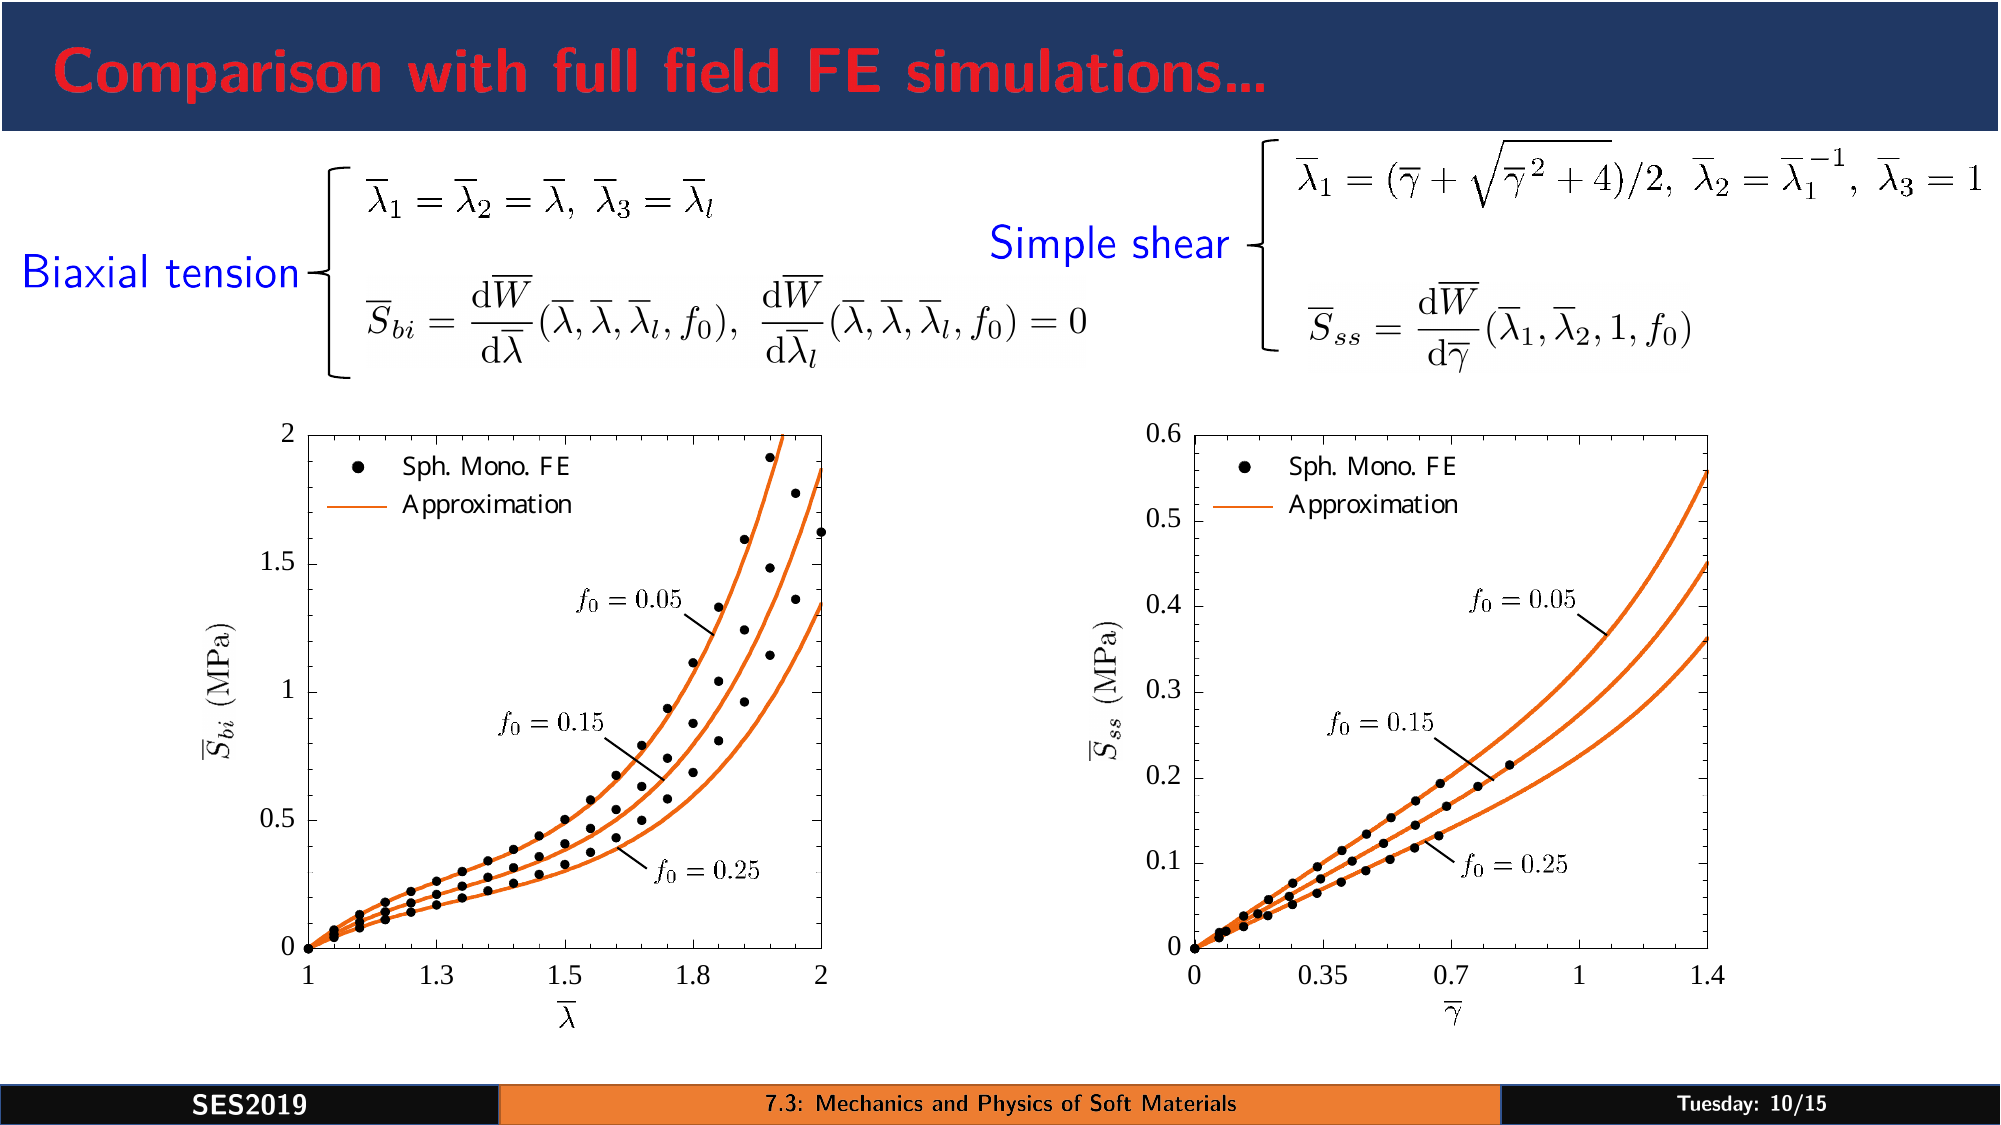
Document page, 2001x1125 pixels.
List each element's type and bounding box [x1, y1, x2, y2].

text_box [0, 1084, 499, 1125]
text_box [25, 140, 1981, 1028]
picture [55, 47, 1264, 104]
text_box [499, 1084, 1500, 1125]
picture [766, 1094, 1236, 1116]
picture [193, 1094, 306, 1115]
text_box [1500, 1084, 2000, 1125]
text_box [0, 0, 2000, 134]
picture [1677, 1094, 1826, 1116]
